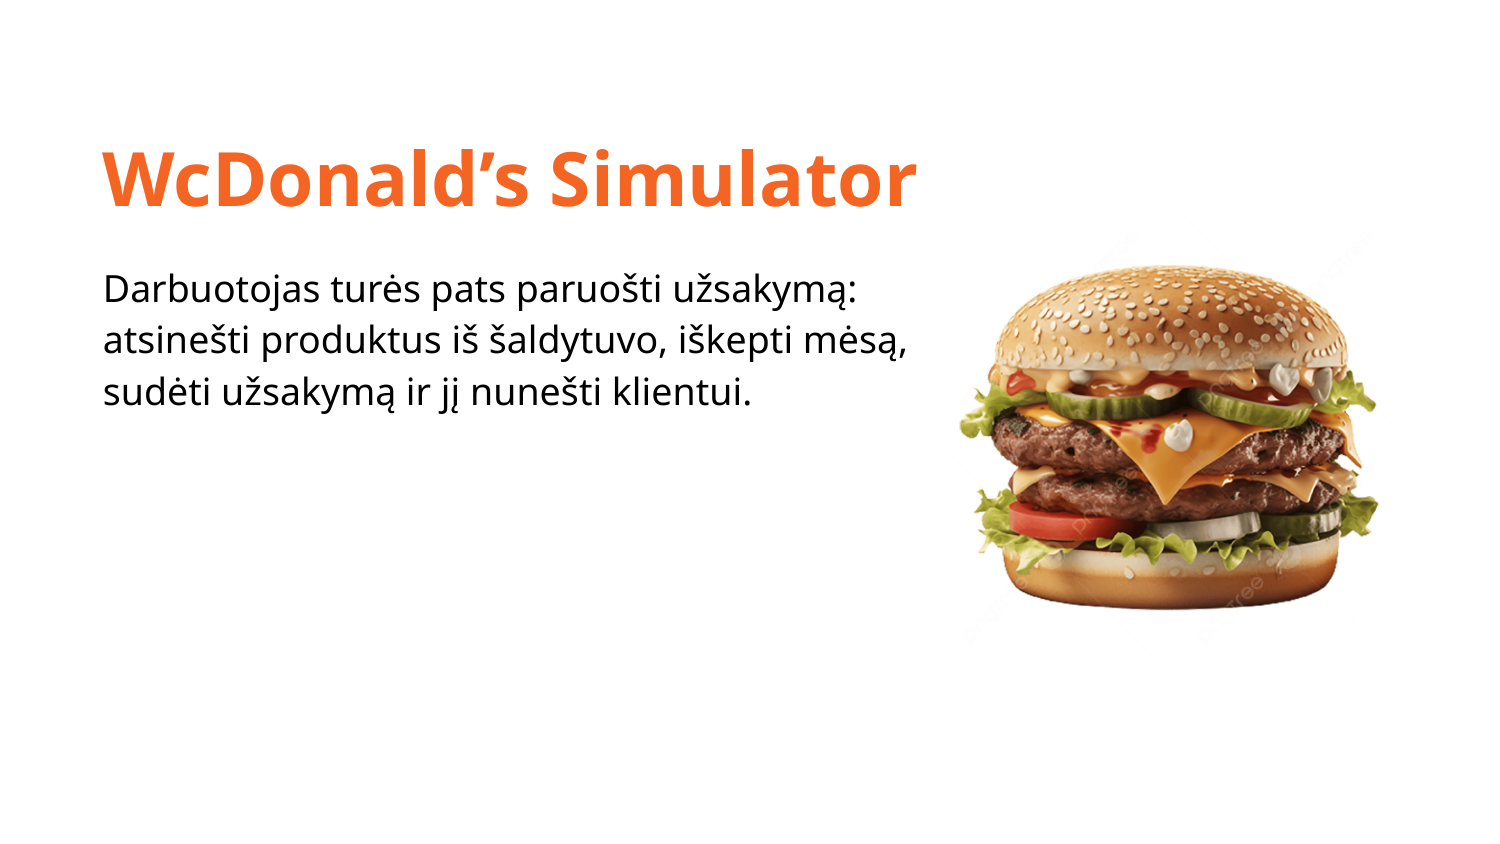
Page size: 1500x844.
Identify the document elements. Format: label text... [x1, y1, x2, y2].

picture [933, 201, 1404, 672]
title WcDonald’s Simulator [87, 116, 941, 242]
title Darbuotojas turės pats paruošti užsakymą: atsinešti produktus iš šaldytuvo, iškepti mėsą, sudėti užsakymą ir jį nunešti klientui. [87, 242, 960, 818]
